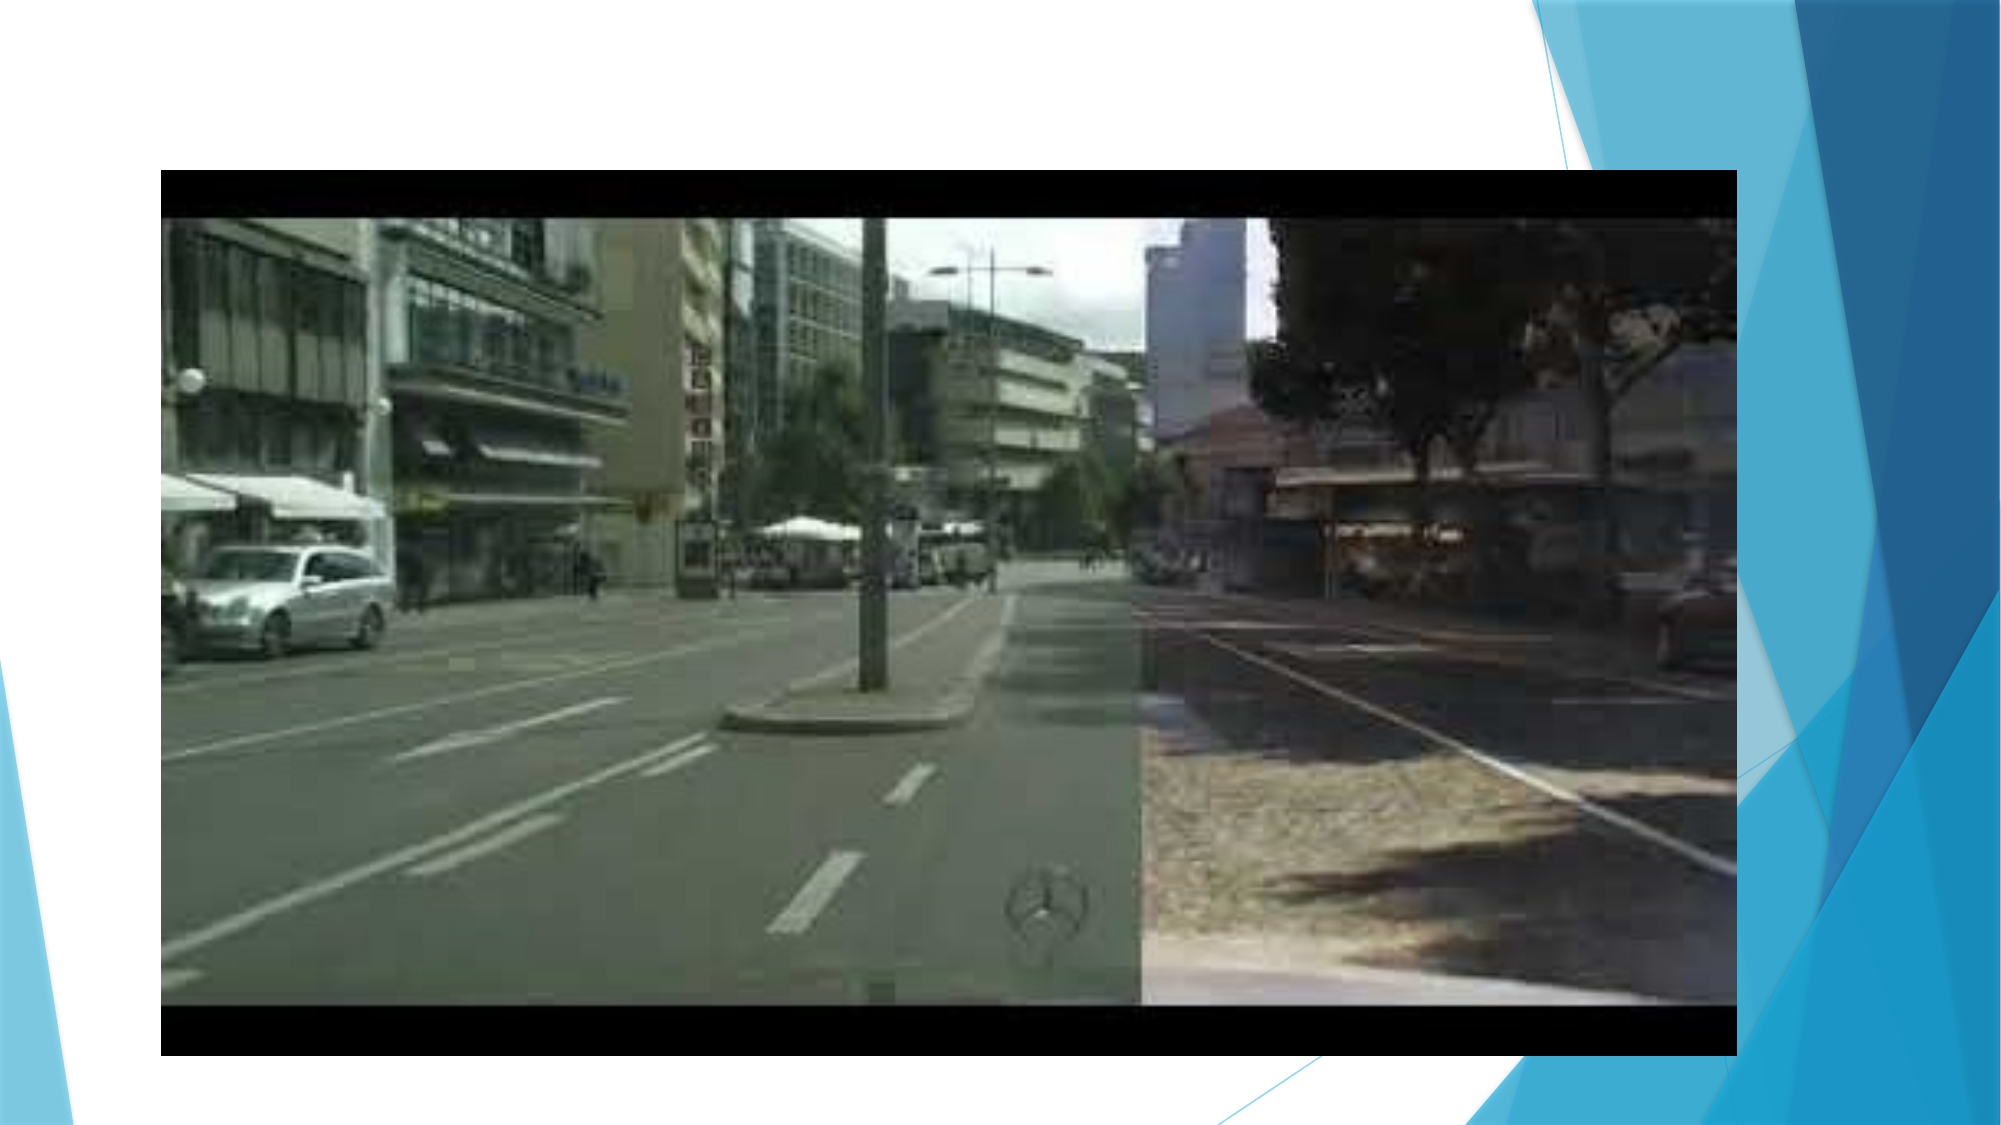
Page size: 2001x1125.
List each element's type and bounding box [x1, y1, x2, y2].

list [160, 169, 1738, 1058]
